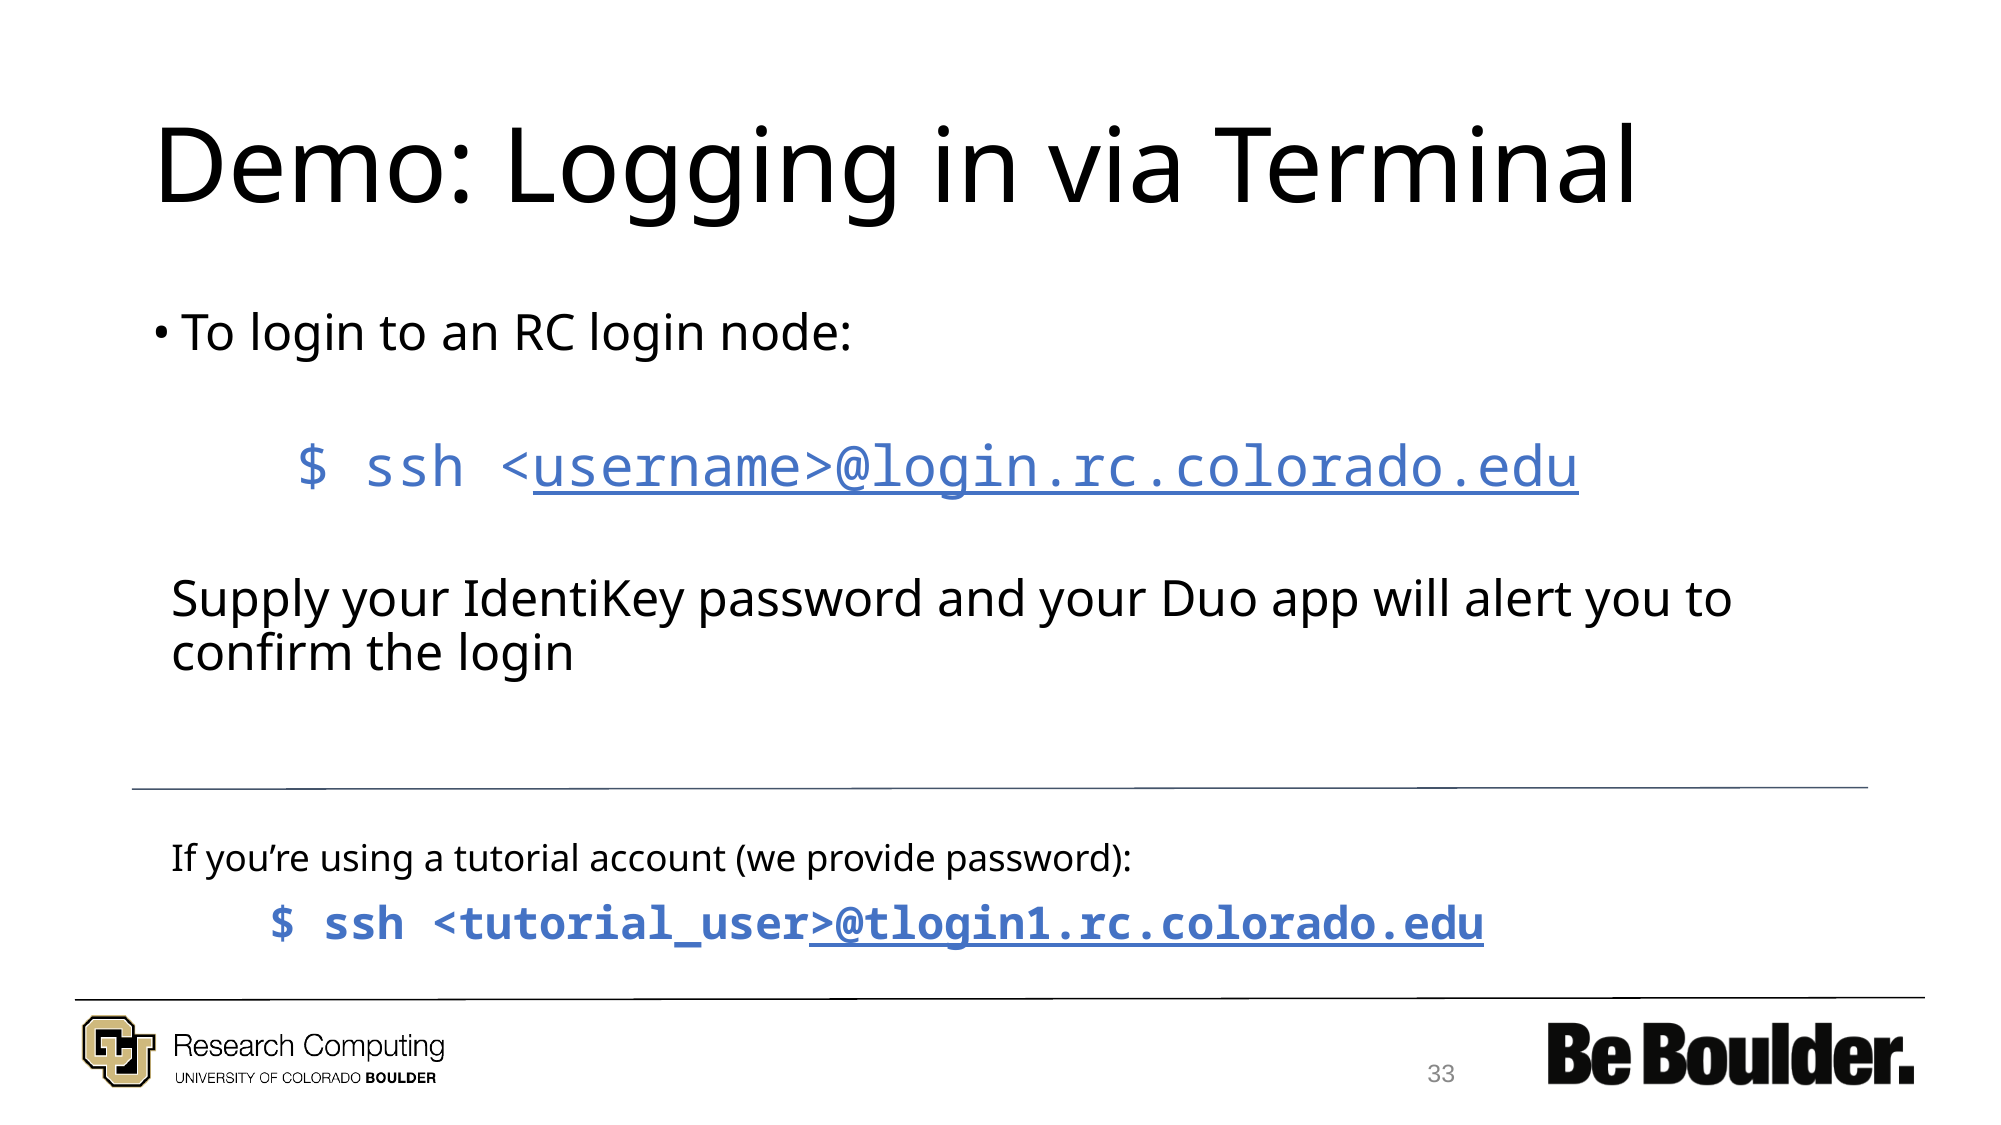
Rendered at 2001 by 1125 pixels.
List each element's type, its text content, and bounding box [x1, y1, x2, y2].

picture [81, 1015, 444, 1088]
list To login to an RC login node: $ ssh <username>@login.rc.colorado.edu Supply your IdentiKey password and your Duo app will alert you to confirm the login If you’re using a tutorial account (we provide password): $ ssh <tutorial_user>@tlogin1.rc.colorado.edu [137, 299, 1863, 785]
list To login to an RC login node: $ ssh <username>@login.rc.colorado.edu Supply your IdentiKey password and your Duo app will alert you to confirm the login If you’re using a tutorial account (we provide password): $ ssh <tutorial_user>@tlogin1.rc.colorado.edu [137, 801, 1863, 983]
title Demo: Logging in via Terminal [137, 59, 1863, 278]
slide_number ‹#› [1412, 1042, 1525, 1103]
picture [1524, 1015, 1938, 1088]
